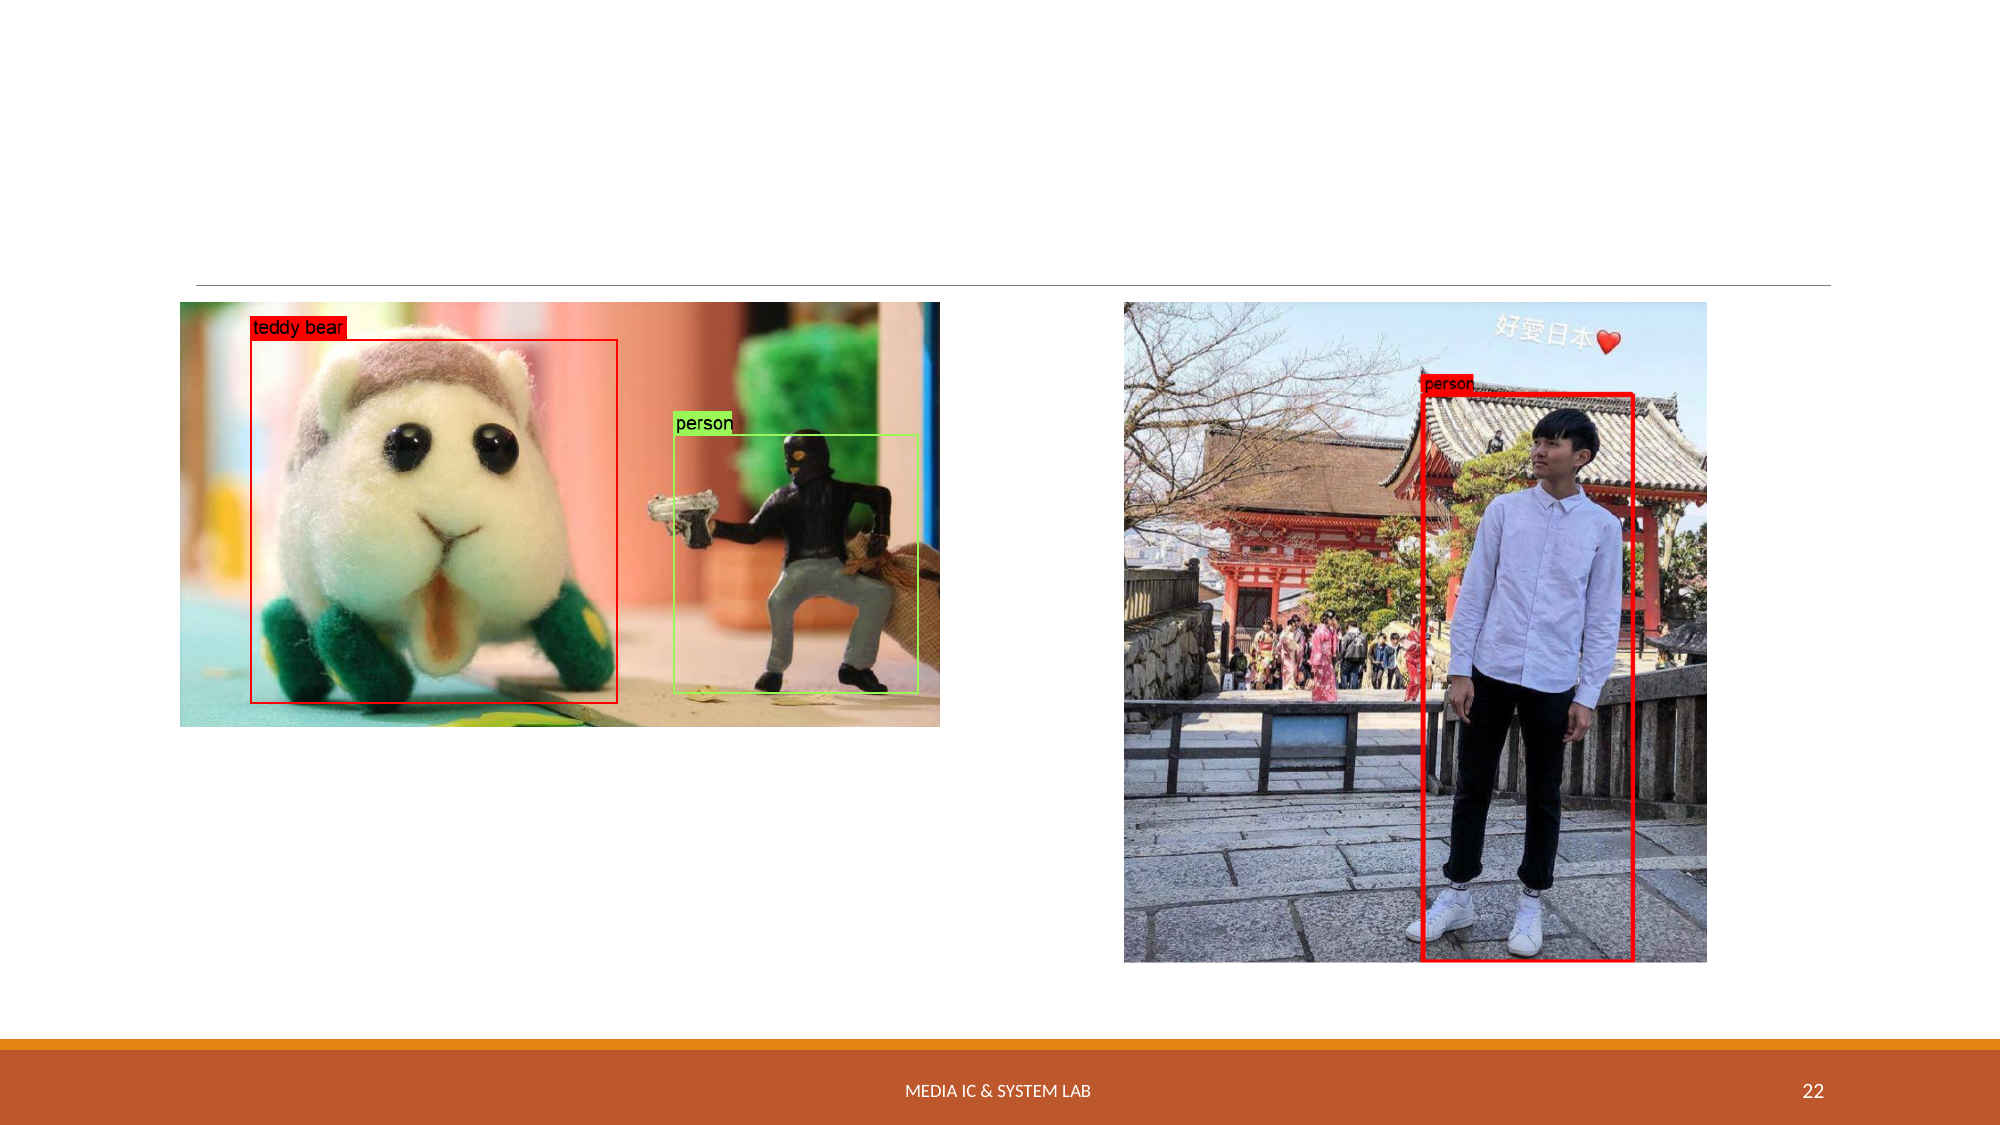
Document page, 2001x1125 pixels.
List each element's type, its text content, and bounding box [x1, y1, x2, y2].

picture [179, 302, 940, 727]
slide_number 22 [1624, 1059, 1840, 1120]
picture [1123, 302, 1708, 964]
footer Media IC & System Lab [604, 1059, 1396, 1120]
